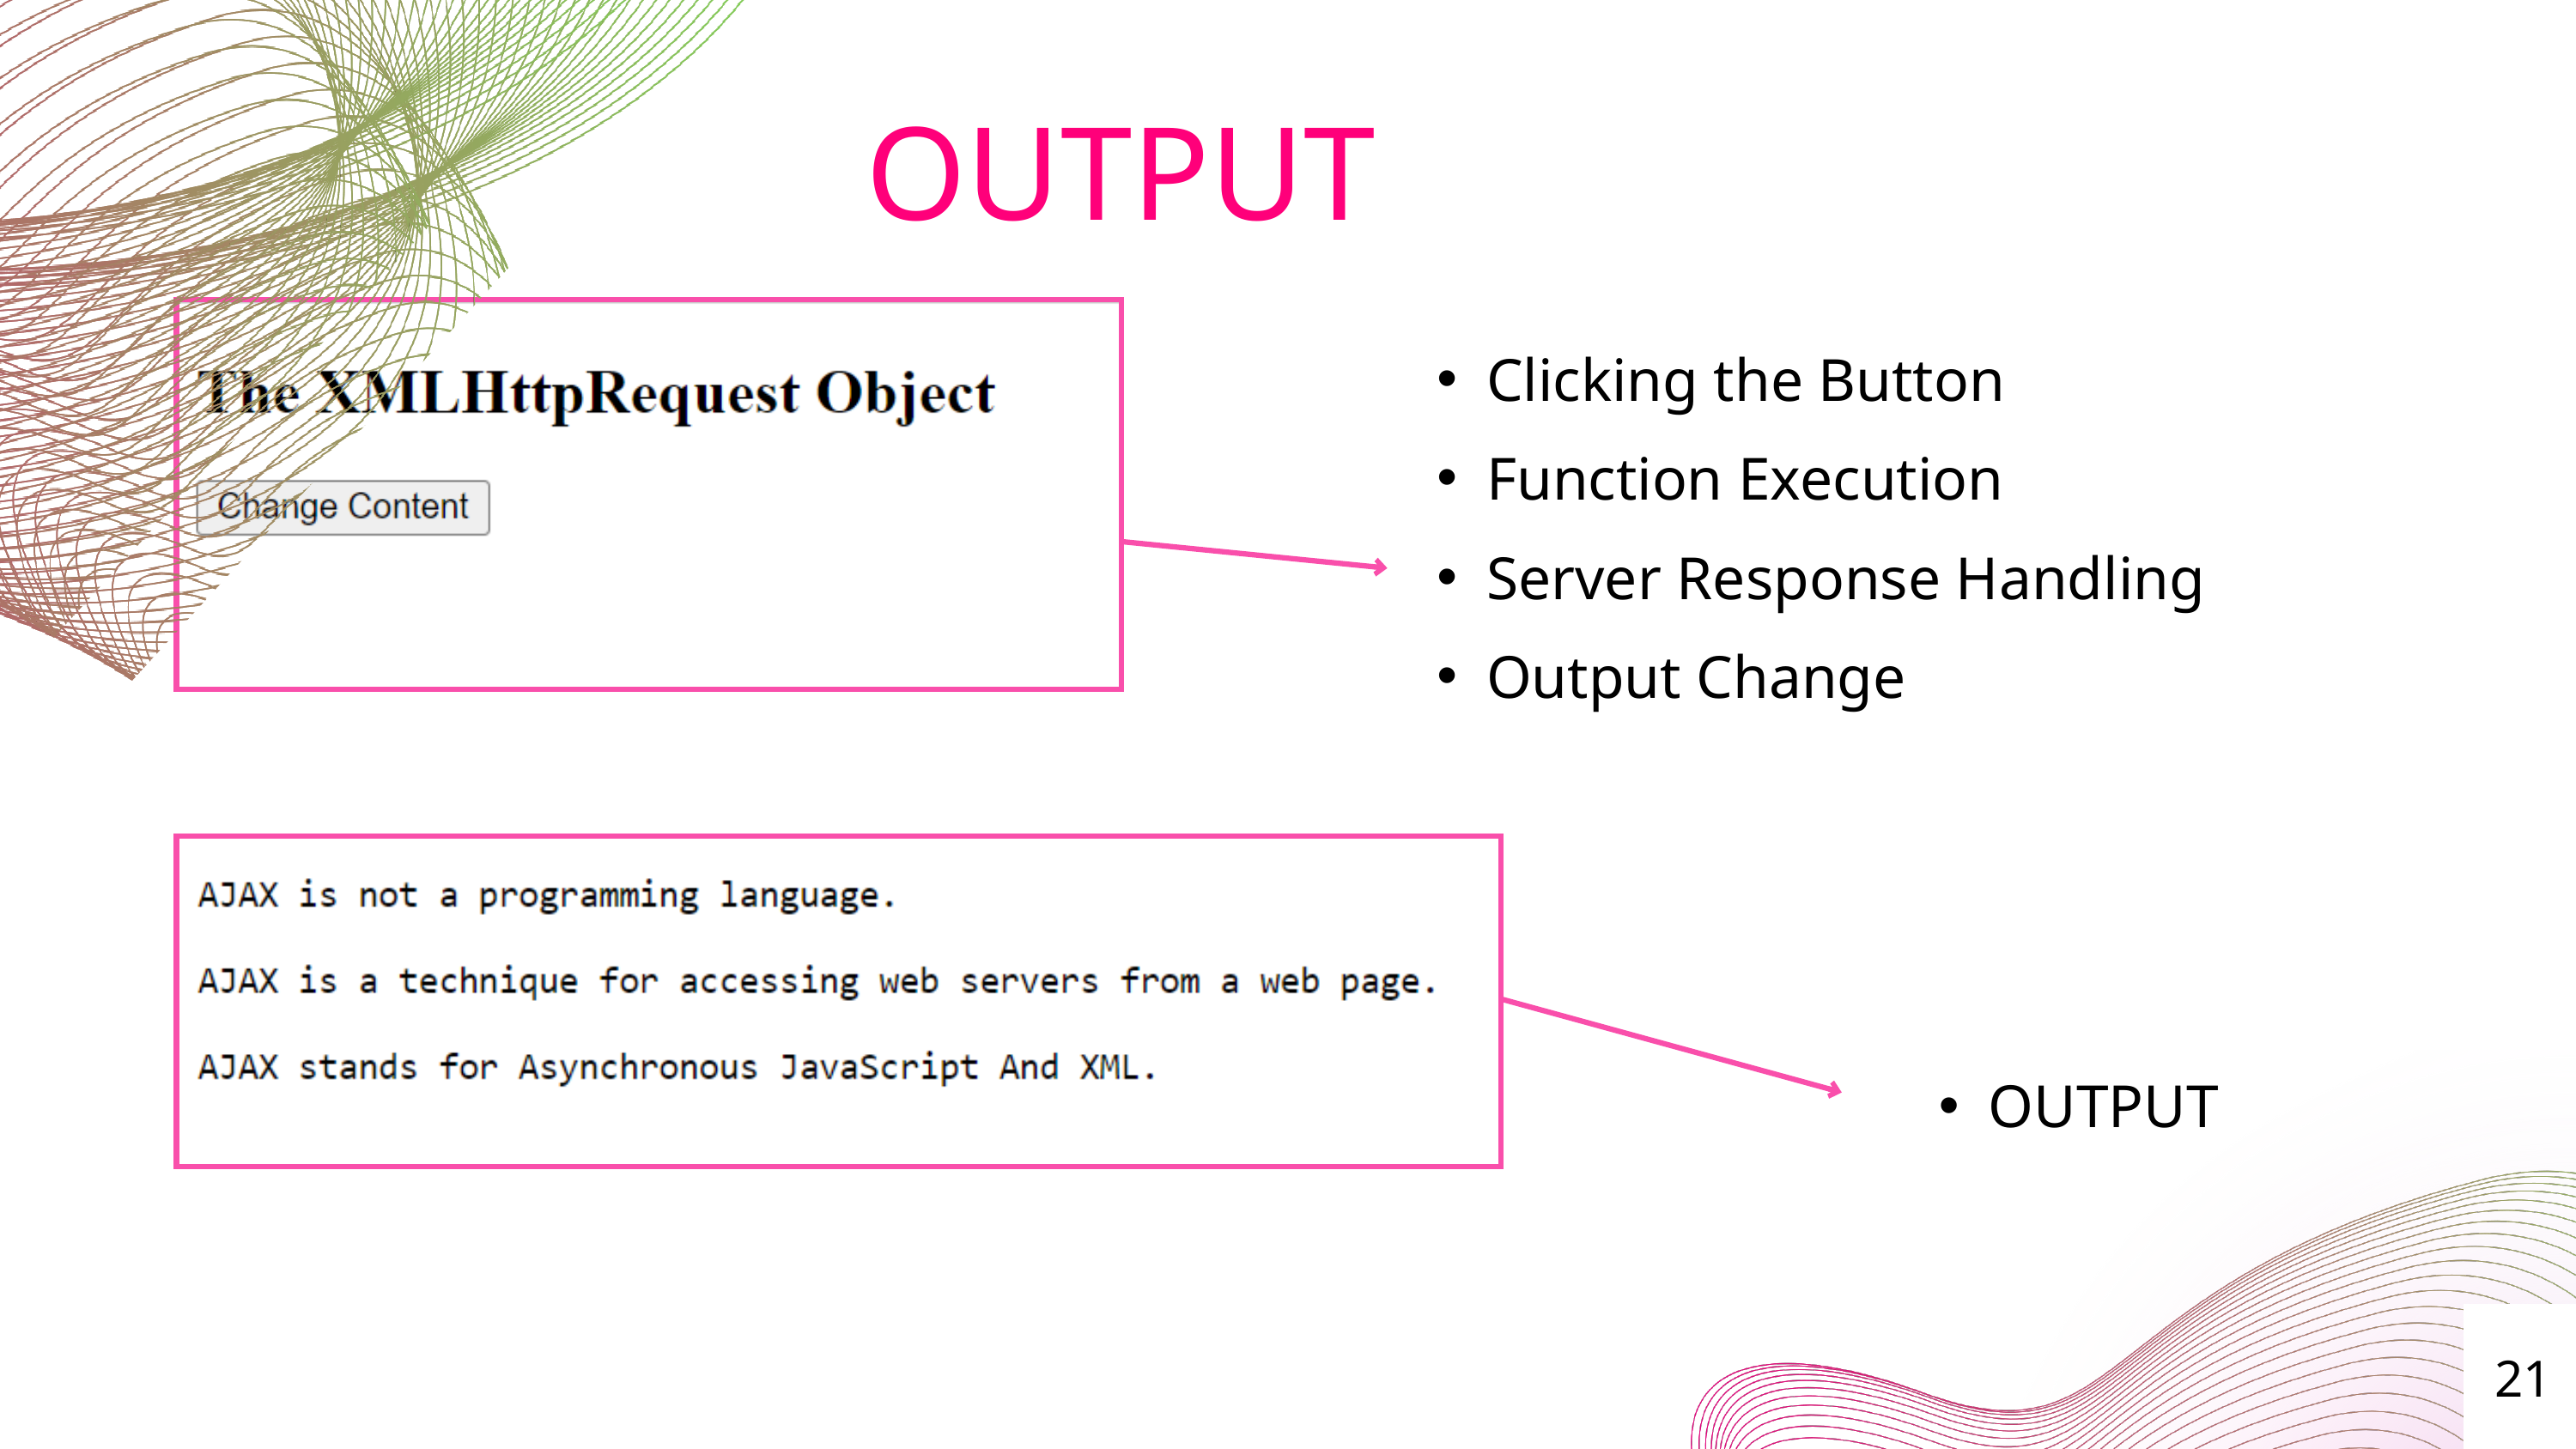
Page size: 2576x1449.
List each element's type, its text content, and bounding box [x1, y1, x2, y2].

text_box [2464, 1303, 2576, 1449]
text_box [176, 299, 1121, 690]
text_box [176, 836, 1501, 1167]
text_box OUTPUT [530, 84, 1722, 246]
text_box [1989, 1050, 2576, 1449]
text_box [1686, 1167, 1989, 1449]
text_box [0, 0, 753, 826]
text_box [0, 0, 635, 697]
text_box OUTPUT [1889, 1040, 2576, 1140]
text_box Clicking the Button Function Execution Server Response Handling Output Change [1387, 313, 2297, 809]
